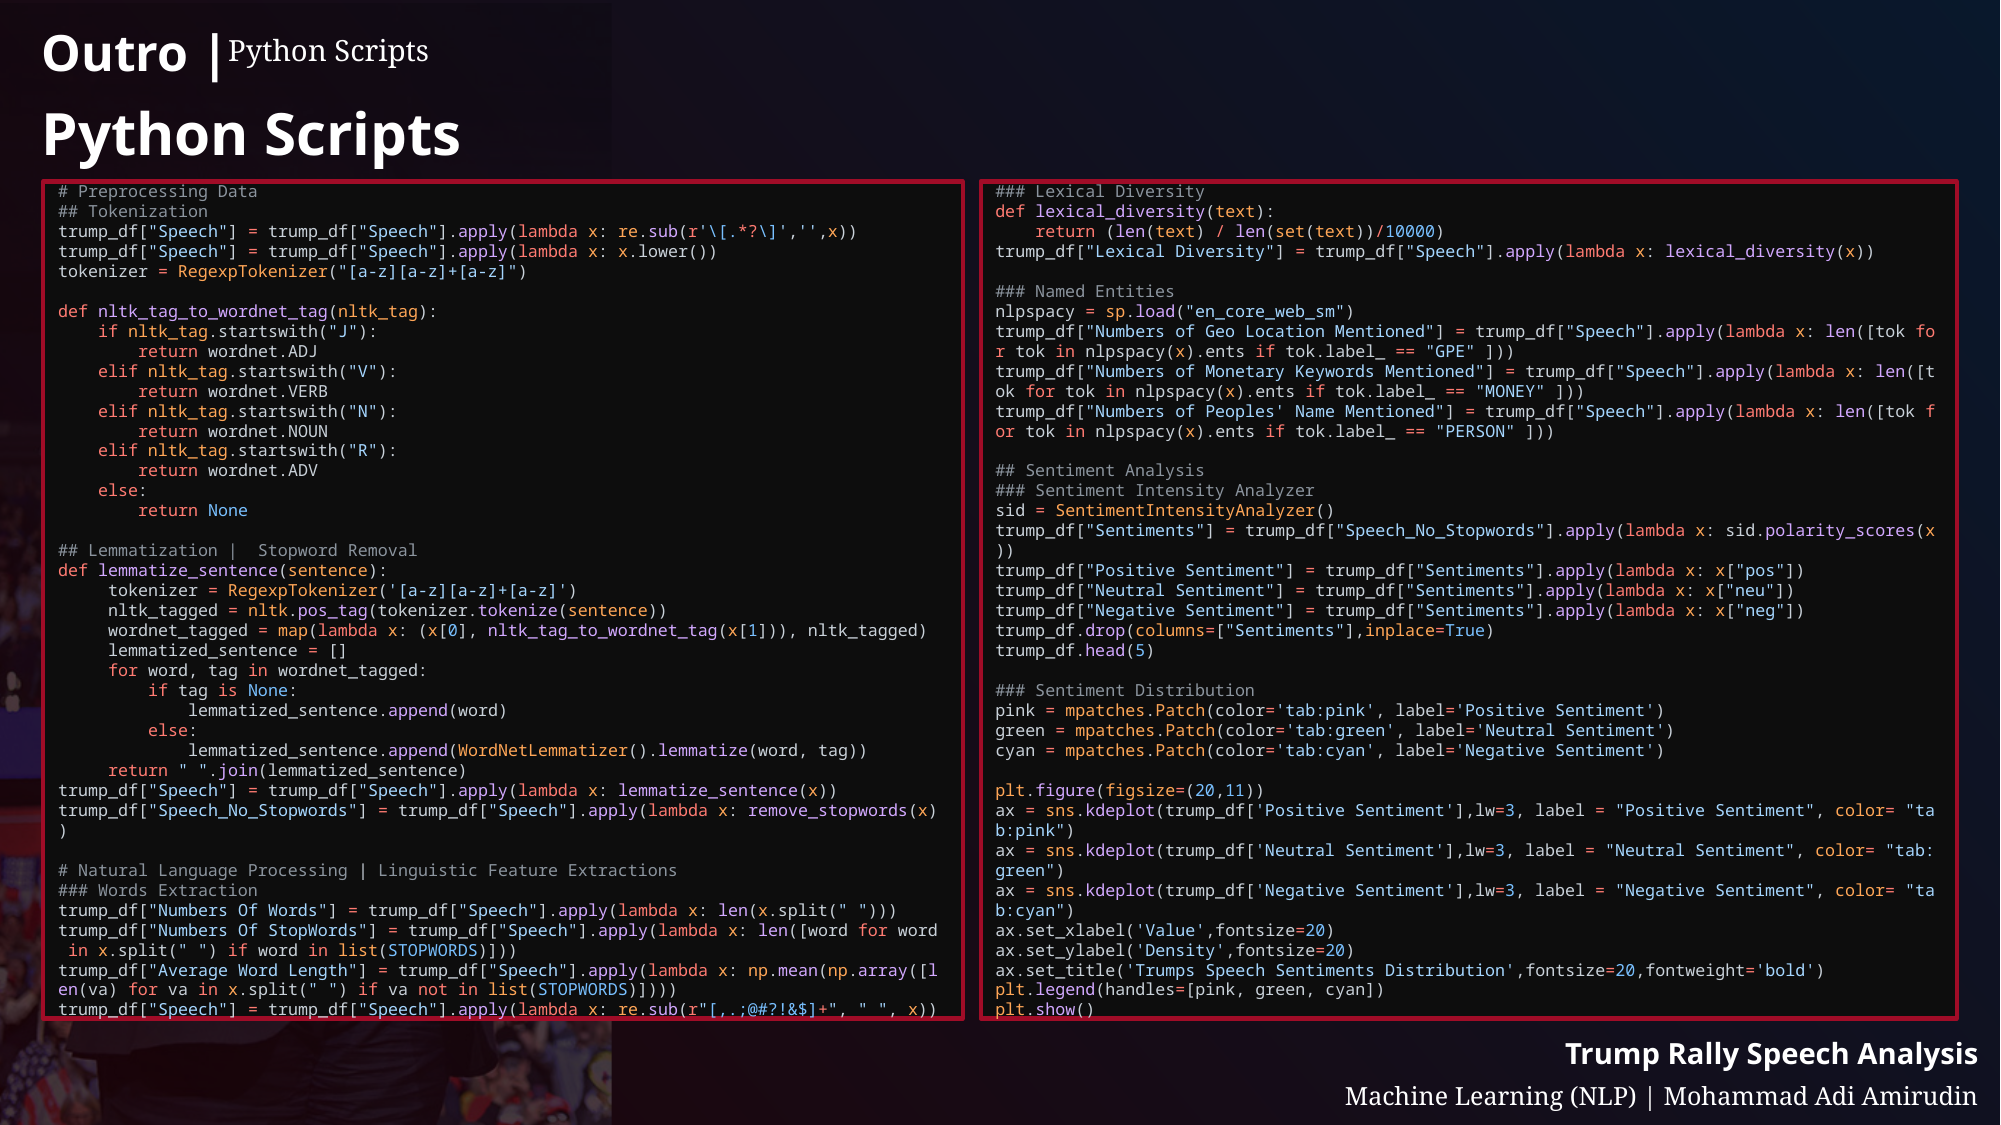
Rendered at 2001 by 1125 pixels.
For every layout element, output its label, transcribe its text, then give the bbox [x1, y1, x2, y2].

text_box Python Scripts [213, 18, 566, 76]
title Python Scripts [26, 95, 513, 179]
text_box # Preprocessing Data ## Tokenization trump_df["Speech"] = trump_df["Speech"].apply(lambda x: re.sub(r'\[.*?\]','',x)) trump_df["Speech"] = trump_df["Speech"].apply(lambda x: x.lower()) tokenizer = RegexpTokenizer("[a-z][a-z]+[a-z]") def nltk_tag_to_wordnet_tag(nltk_tag): if nltk_tag.startswith("J"): return wordnet.ADJ elif nltk_tag.startswith("V"): return wordnet.VERB elif nltk_tag.startswith("N"): return wordnet.NOUN elif nltk_tag.startswith("R"): return wordnet.ADV else: return None ## Lemmatization | Stopword Removal def lemmatize_sentence(sentence): tokenizer = RegexpTokenizer('[a-z][a-z]+[a-z]') nltk_tagged = nltk.pos_tag(tokenizer.tokenize(sentence)) wordnet_tagged = map(lambda x: (x[0], nltk_tag_to_wordnet_tag(x[1])), nltk_tagged) lemmatized_sentence = [] for word, tag in wordnet_tagged: if tag is None: lemmatized_sentence.append(word) else: lemmatized_sentence.append(WordNetLemmatizer().lemmatize(word, tag)) return " ".join(lemmatized_sentence) trump_df["Speech"] = trump_df["Speech"].apply(lambda x: lemmatize_sentence(x)) trump_df["Speech_No_Stopwords"] = trump_df["Speech"].apply(lambda x: remove_stopwords(x)) # Natural Language Processing | Linguistic Feature Extractions ### Words Extraction trump_df["Numbers Of Words"] = trump_df["Speech"].apply(lambda x: len(x.split(" "))) trump_df["Numbers Of StopWords"] = trump_df["Speech"].apply(lambda x: len([word for word in x.split(" ") if word in list(STOPWORDS)])) trump_df["Average Word Length"] = trump_df["Speech"].apply(lambda x: np.mean(np.array([len(va) for va in x.split(" ") if va not in list(STOPWORDS)]))) trump_df["Speech"] = trump_df["Speech"].apply(lambda x: re.sub(r"[,.;@#?!&$]+", " ", x)) [41, 179, 965, 1021]
text_box ### Lexical Diversity def lexical_diversity(text): return (len(text) / len(set(text))/10000) trump_df["Lexical Diversity"] = trump_df["Speech"].apply(lambda x: lexical_diversity(x)) ### Named Entities nlpspacy = sp.load("en_core_web_sm") trump_df["Numbers of Geo Location Mentioned"] = trump_df["Speech"].apply(lambda x: len([tok for tok in nlpspacy(x).ents if tok.label_ == "GPE" ])) trump_df["Numbers of Monetary Keywords Mentioned"] = trump_df["Speech"].apply(lambda x: len([tok for tok in nlpspacy(x).ents if tok.label_ == "MONEY" ])) trump_df["Numbers of Peoples' Name Mentioned"] = trump_df["Speech"].apply(lambda x: len([tok for tok in nlpspacy(x).ents if tok.label_ == "PERSON" ])) ## Sentiment Analysis ### Sentiment Intensity Analyzer sid = SentimentIntensityAnalyzer() trump_df["Sentiments"] = trump_df["Speech_No_Stopwords"].apply(lambda x: sid.polarity_scores(x)) trump_df["Positive Sentiment"] = trump_df["Sentiments"].apply(lambda x: x["pos"]) trump_df["Neutral Sentiment"] = trump_df["Sentiments"].apply(lambda x: x["neu"]) trump_df["Negative Sentiment"] = trump_df["Sentiments"].apply(lambda x: x["neg"]) trump_df.drop(columns=["Sentiments"],inplace=True) trump_df.head(5) ### Sentiment Distribution pink = mpatches.Patch(color='tab:pink', label='Positive Sentiment') green = mpatches.Patch(color='tab:green', label='Neutral Sentiment') cyan = mpatches.Patch(color='tab:cyan', label='Negative Sentiment') plt.figure(figsize=(20,11)) ax = sns.kdeplot(trump_df['Positive Sentiment'],lw=3, label = "Positive Sentiment", color= "tab:pink") ax = sns.kdeplot(trump_df['Neutral Sentiment'],lw=3, label = "Neutral Sentiment", color= "tab:green") ax = sns.kdeplot(trump_df['Negative Sentiment'],lw=3, label = "Negative Sentiment", color= "tab:cyan") ax.set_xlabel('Value',fontsize=20) ax.set_ylabel('Density',fontsize=20) ax.set_title('Trumps Speech Sentiments Distribution',fontsize=20,fontweight='bold') plt.legend(handles=[pink, green, cyan]) plt.show() [979, 179, 1959, 1021]
text_box [0, 1, 614, 1125]
text_box Outro | [26, 0, 293, 90]
